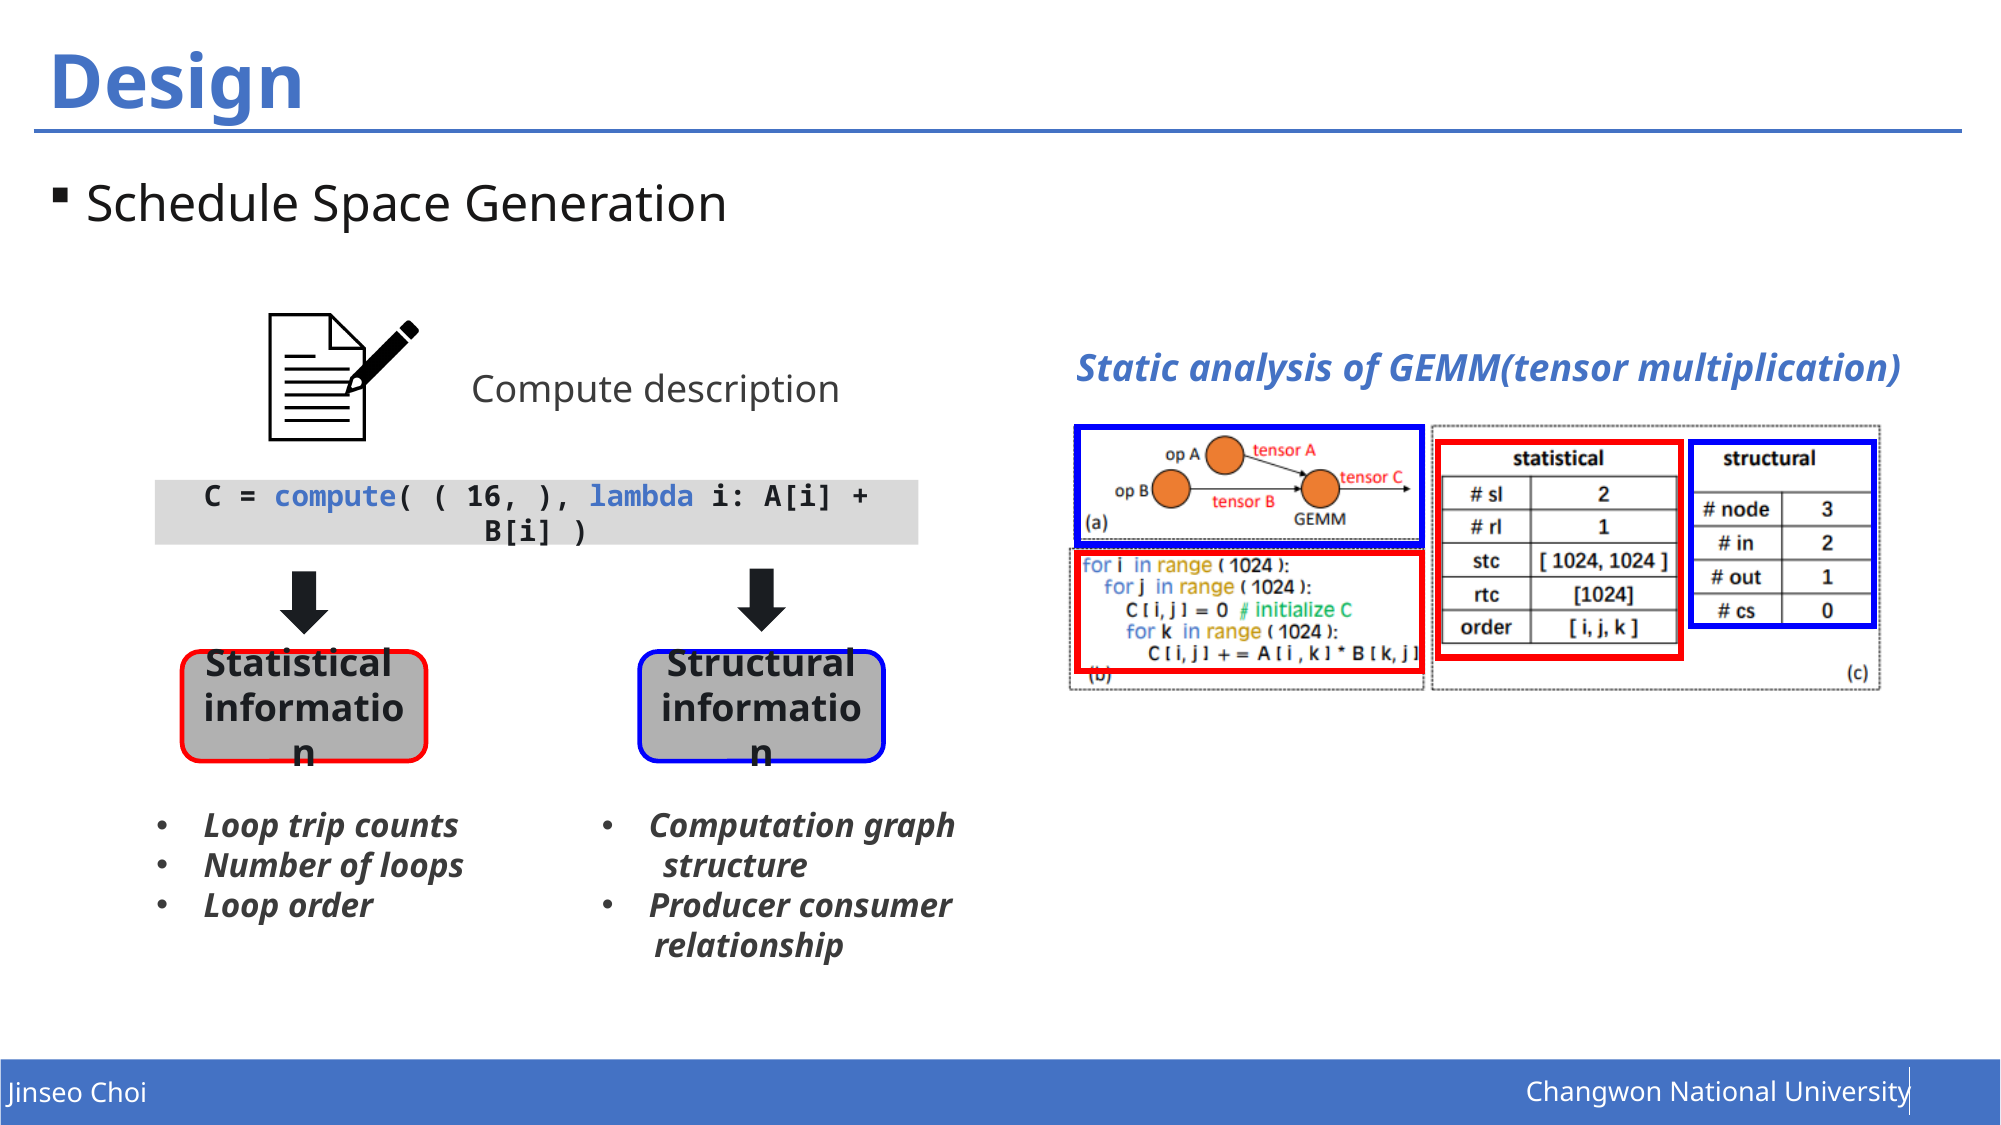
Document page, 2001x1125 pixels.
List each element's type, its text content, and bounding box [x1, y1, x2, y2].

list Schedule Space Generation [33, 140, 1963, 985]
text_box Loop trip counts Number of loops Loop order [141, 797, 480, 932]
text_box Computation graph structure Producer consumer relationship [587, 797, 980, 972]
picture [1056, 418, 1922, 691]
text_box Compute description [456, 357, 856, 418]
text_box [279, 571, 329, 635]
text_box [239, 300, 426, 454]
text_box C = compute( ( 16, ), lambda i: A[i] + B[i] ) [154, 479, 919, 546]
text_box Statistical information [181, 650, 428, 763]
text_box [737, 568, 786, 632]
text_box Static analysis of GEMM(tensor multiplication) [1061, 336, 1918, 397]
text_box Structural information [638, 650, 885, 763]
title Design [33, 27, 1963, 140]
